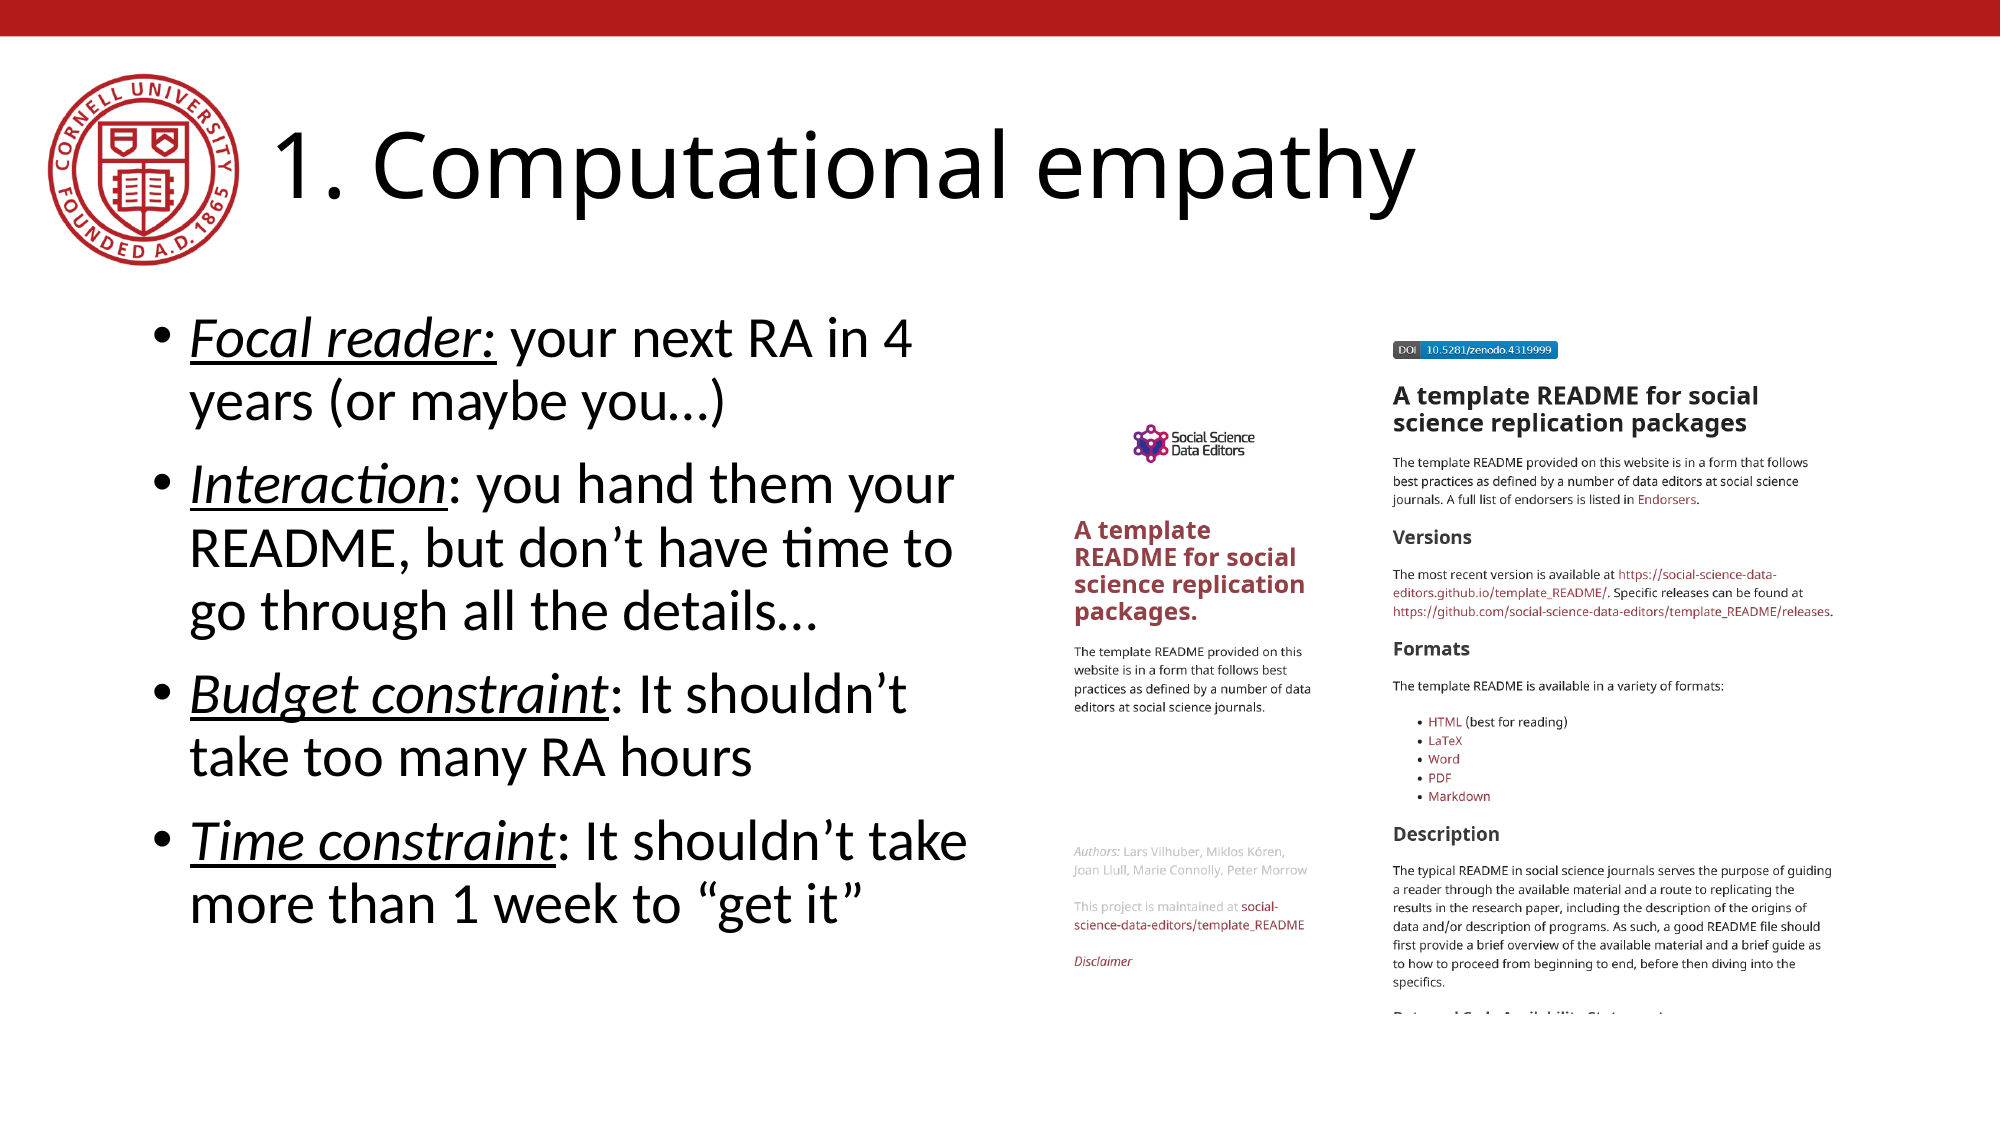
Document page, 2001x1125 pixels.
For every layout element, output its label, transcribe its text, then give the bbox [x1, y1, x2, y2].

list Focal reader: your next RA in 4 years (or maybe you…) Interaction: you hand them your README, but don’t have time to go through all the details… Budget constraint: It shouldn’t take too many RA hours Time constraint: It shouldn’t take more than 1 week to “get it” [137, 299, 988, 1014]
picture [39, 65, 254, 274]
title 1. Computational empathy [254, 59, 1863, 278]
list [1024, 299, 1850, 1014]
